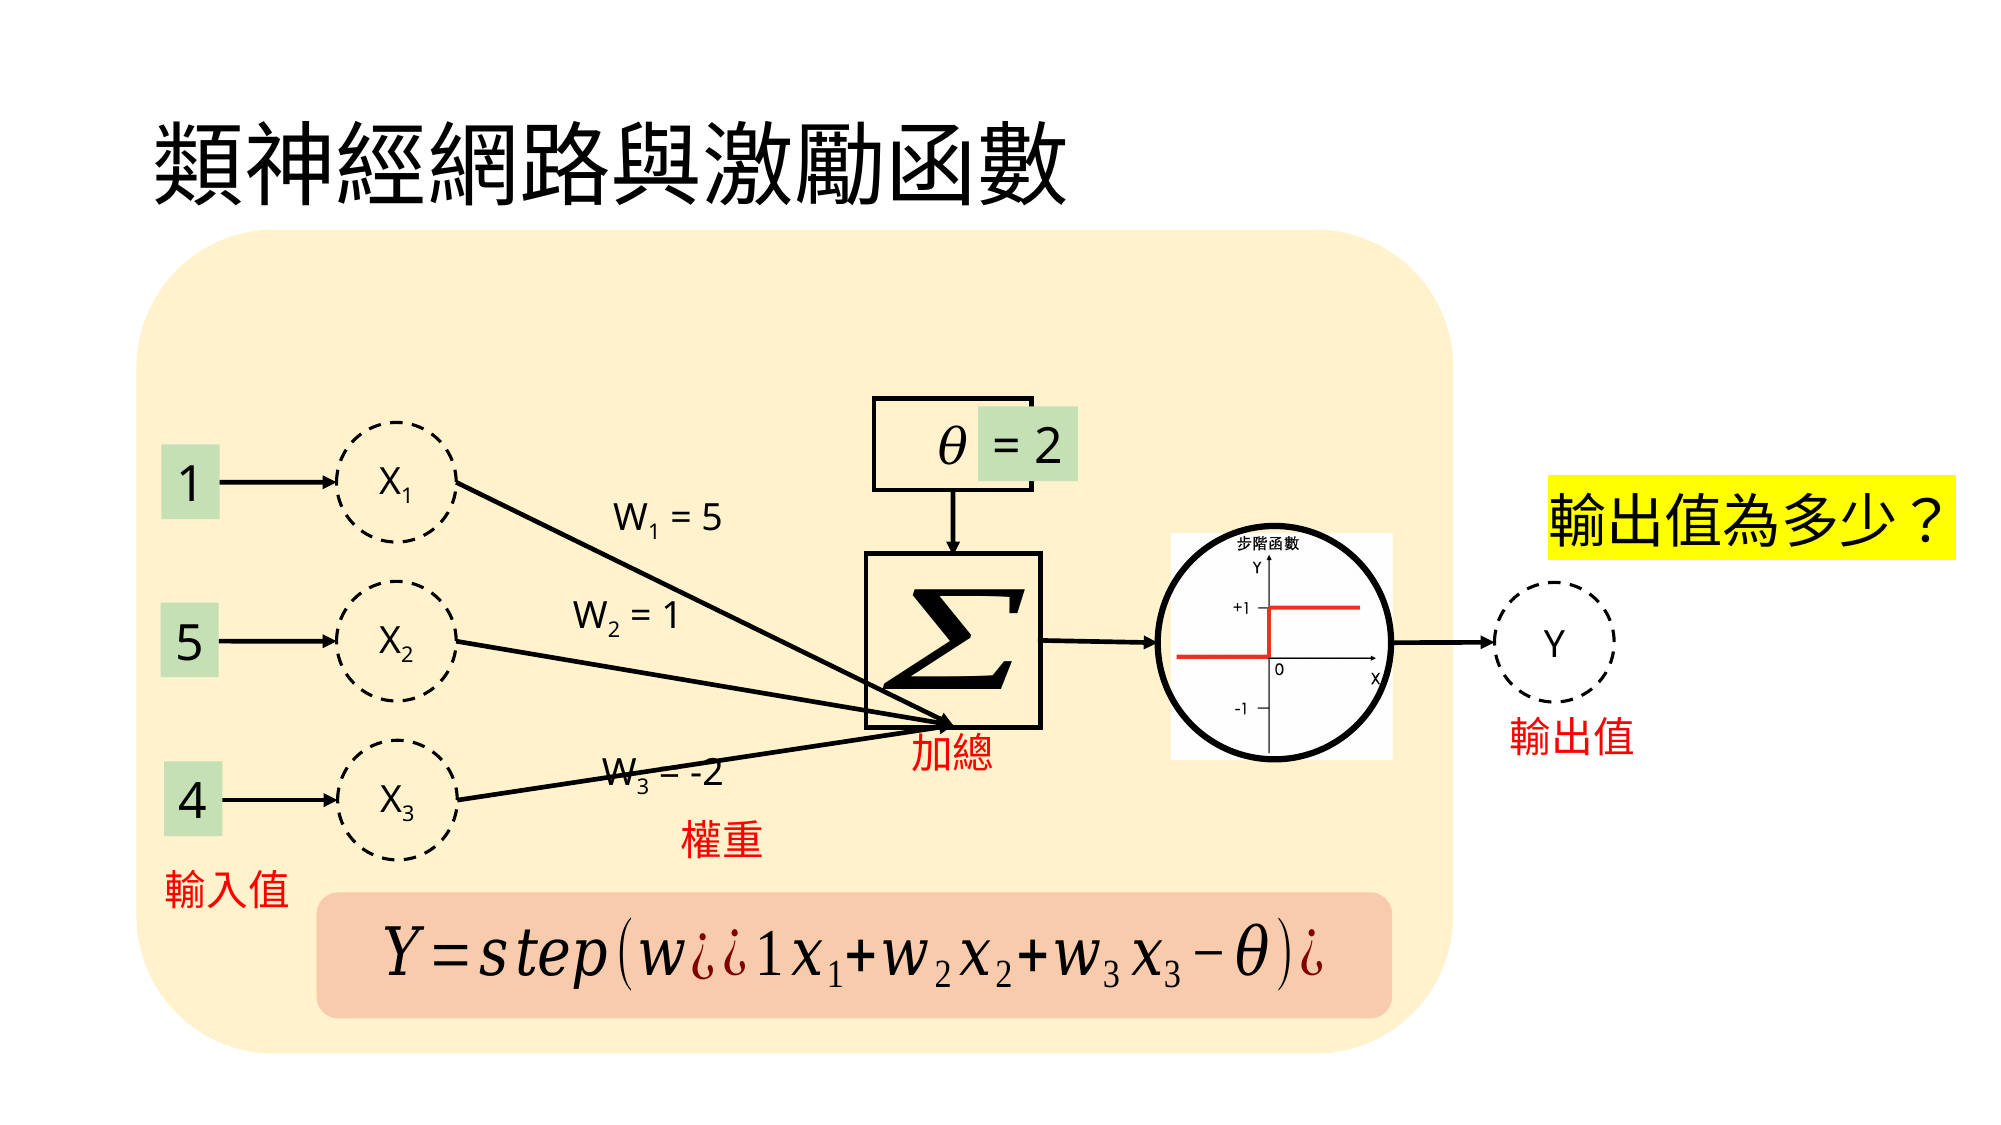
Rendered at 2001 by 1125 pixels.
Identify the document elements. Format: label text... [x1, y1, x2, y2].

text_box 4 [164, 761, 223, 837]
text_box = 2 [978, 406, 1078, 482]
text_box 加總 [896, 719, 1010, 784]
title 類神經網路與激勵函數 [137, 59, 1863, 278]
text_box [457, 640, 869, 801]
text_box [1157, 525, 1393, 760]
text_box 權重 [666, 806, 780, 872]
text_box X2 [335, 580, 457, 703]
text_box X1 [335, 421, 457, 544]
text_box 輸出值 [1495, 703, 1651, 769]
text_box 輸出值為多少？ [1533, 477, 1972, 562]
text_box 輸入值 [150, 855, 305, 921]
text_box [317, 893, 1392, 1018]
text_box [136, 229, 1454, 1054]
text_box Y [1493, 581, 1616, 703]
text_box X3 [336, 739, 459, 861]
text_box 1 [161, 444, 220, 520]
text_box 𝜃 [873, 398, 1033, 491]
text_box 5 [160, 602, 219, 678]
text_box W3 = -2 [587, 801, 739, 807]
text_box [456, 482, 869, 640]
